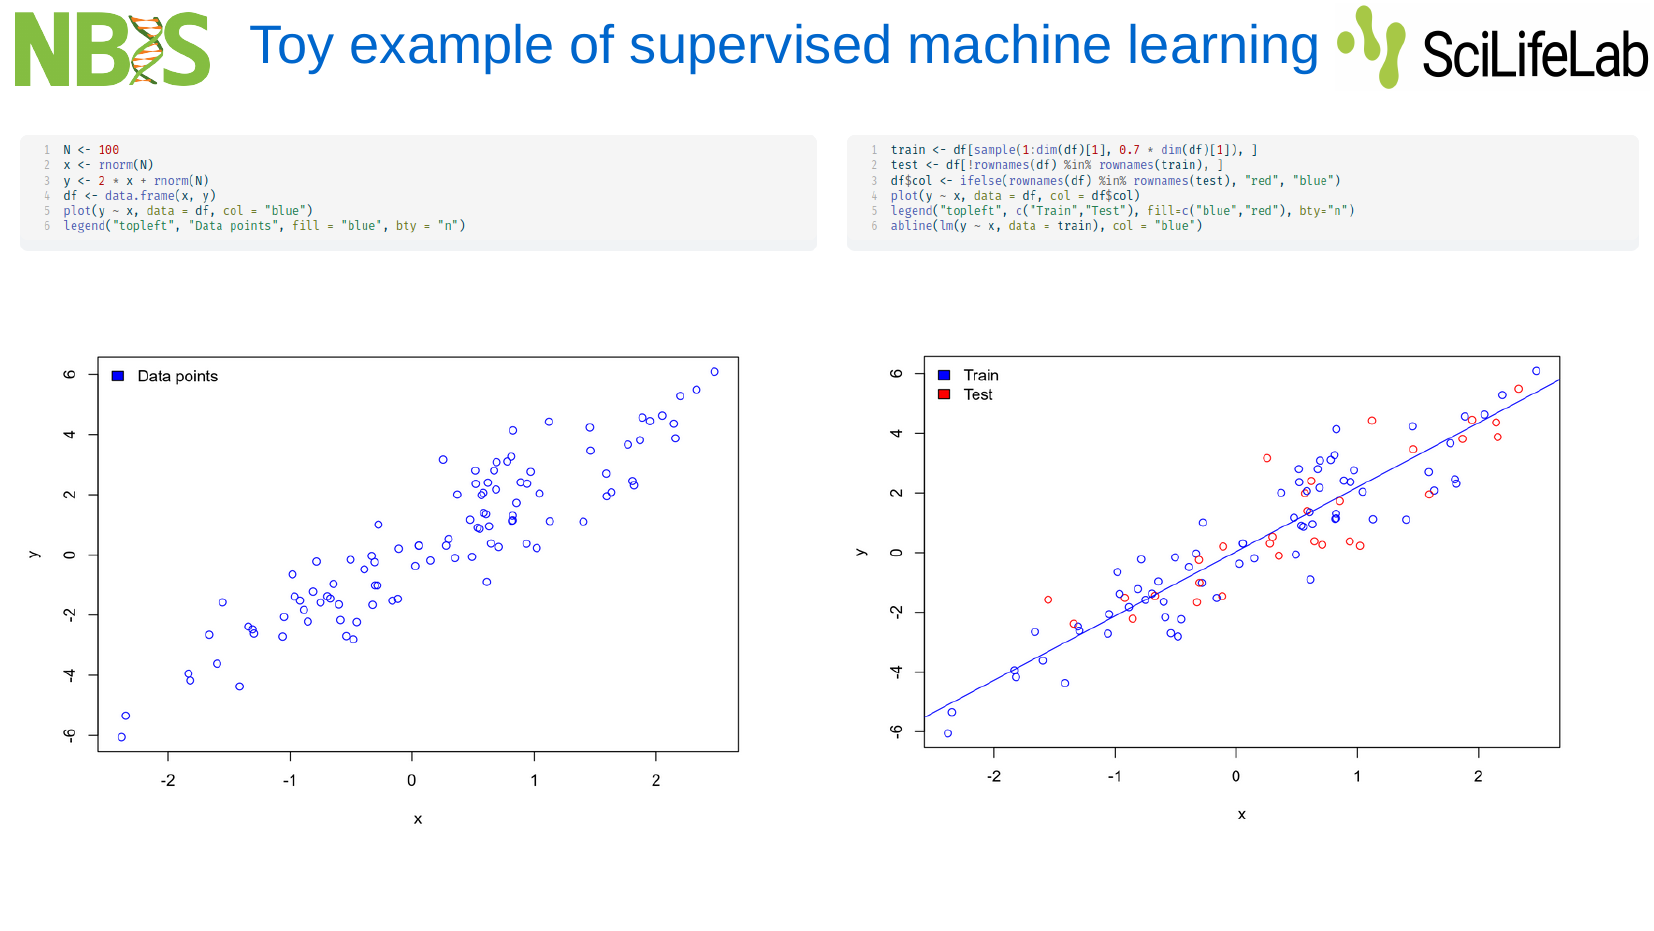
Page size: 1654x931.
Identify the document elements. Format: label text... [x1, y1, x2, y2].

picture [839, 132, 1641, 834]
picture [9, 132, 825, 834]
picture [1334, 2, 1650, 91]
text_box Toy example of supervised machine learning [238, 3, 1334, 79]
picture [14, 11, 210, 87]
